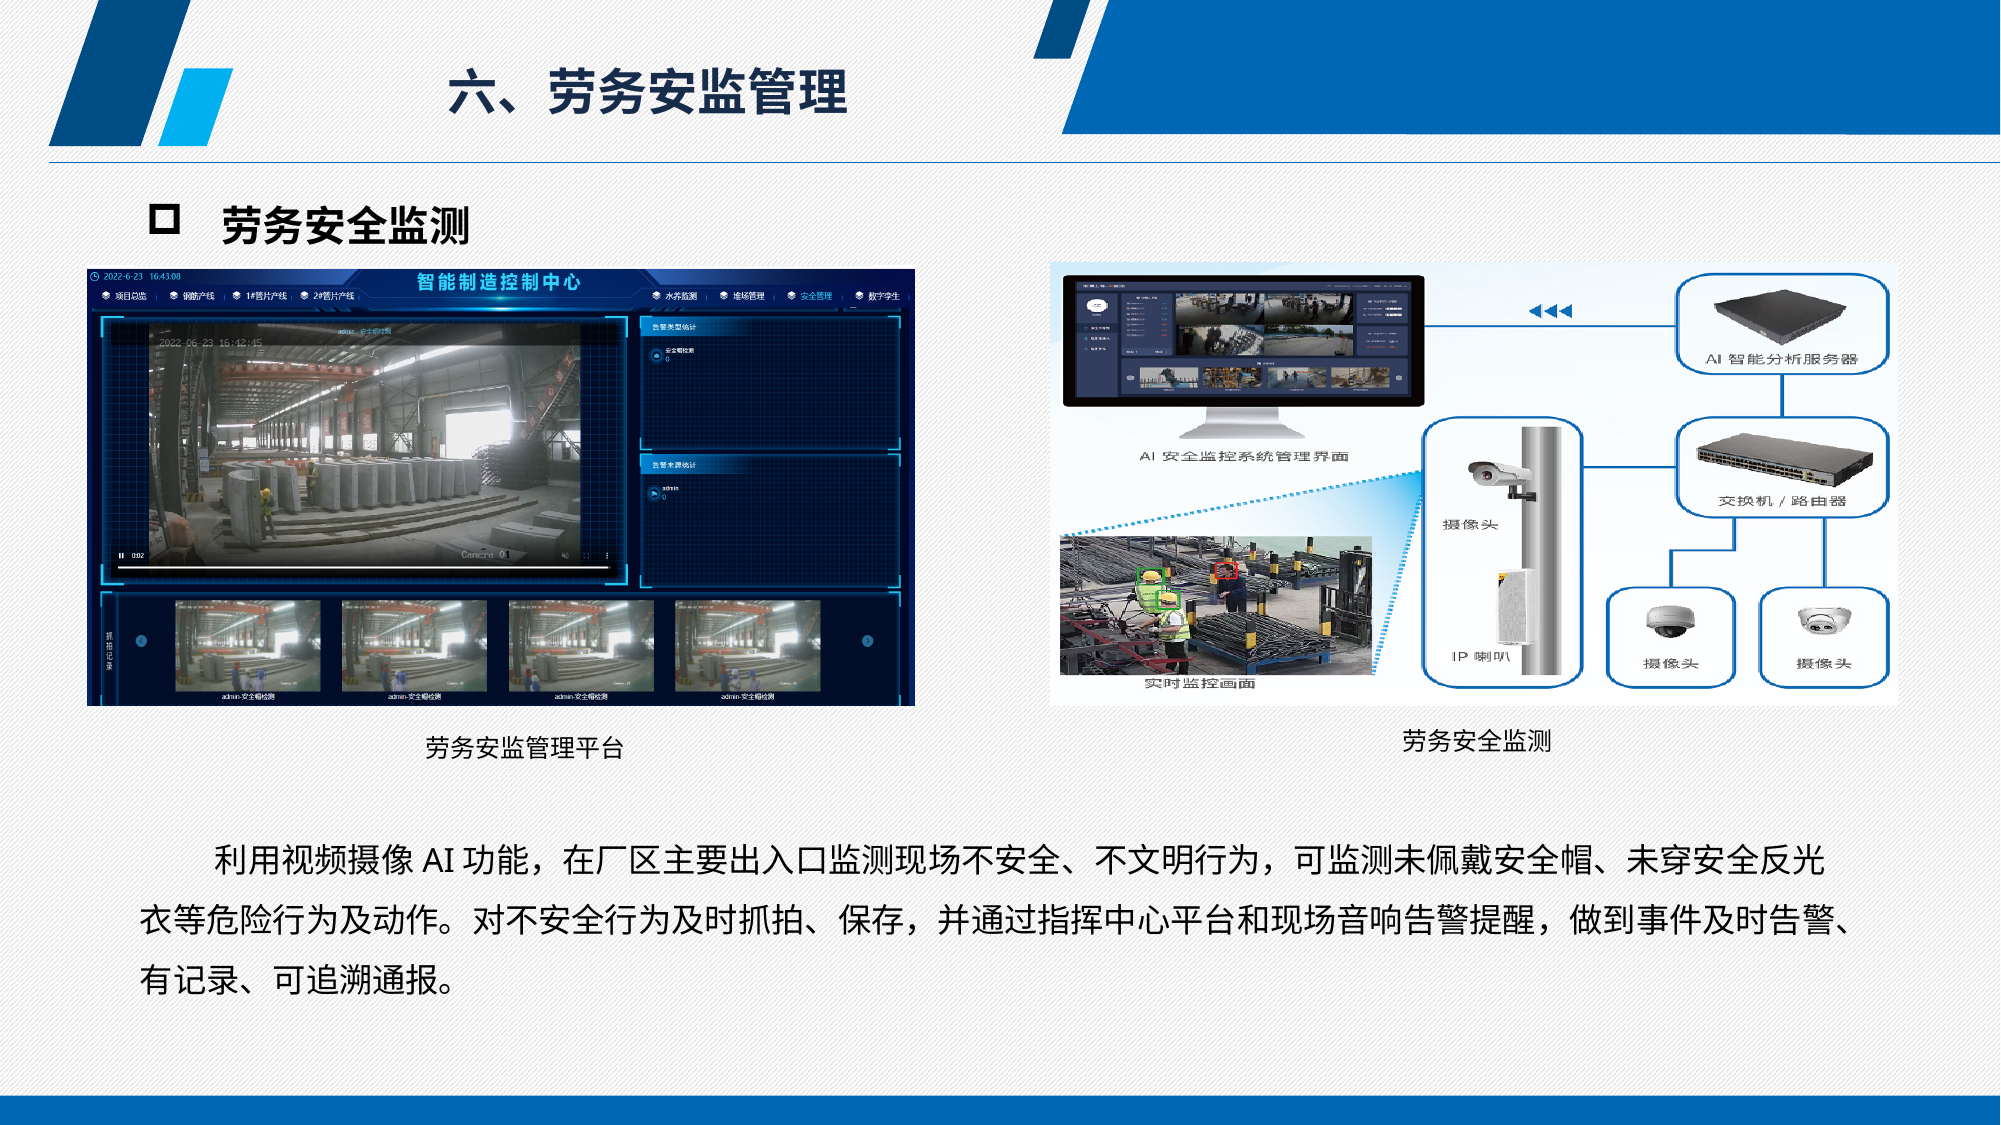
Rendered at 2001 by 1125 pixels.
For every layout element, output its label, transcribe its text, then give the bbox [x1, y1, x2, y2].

picture [0, 0, 2001, 1125]
text_box 利用视频摄像AI功能，在厂区主要出入口监测现场不安全、不文明行为，可监测未佩戴安全帽、未穿安全反光衣等危险行为及动作。对不安全行为及时抓拍、保存，并通过指挥中心平台和现场音响告警提醒，做到事件及时告警、有记录、可追溯通报。 [125, 812, 1857, 1007]
text_box 劳务安全监测 [146, 200, 1350, 251]
text_box 劳务安监管理平台 [411, 724, 641, 770]
text_box 劳务安全监测 [1387, 717, 1568, 763]
text_box 六、劳务安监管理 [249, 49, 1046, 130]
